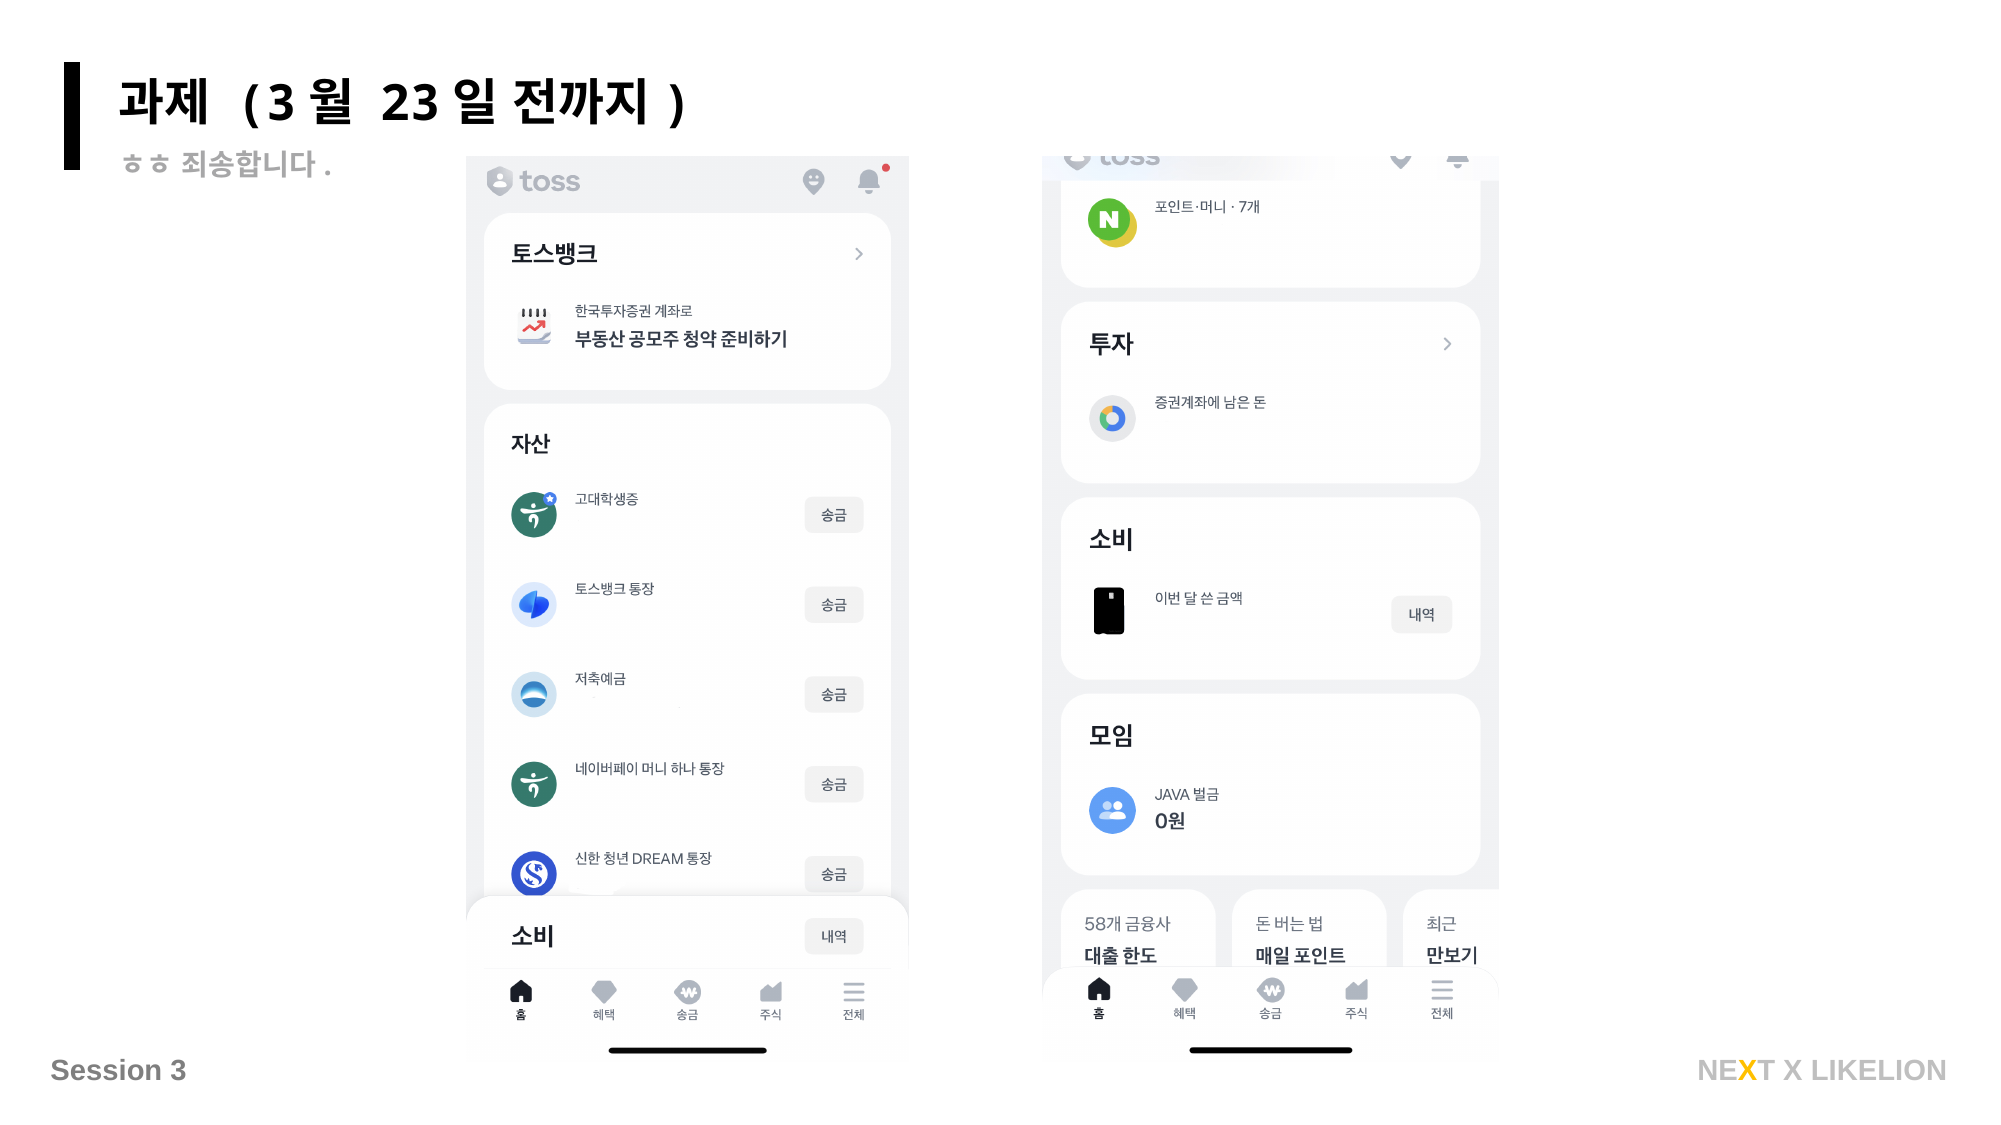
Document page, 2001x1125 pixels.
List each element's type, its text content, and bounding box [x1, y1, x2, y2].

text_box NEXT X LIKELION [1682, 1044, 1965, 1095]
picture [1041, 156, 1499, 1062]
text_box 과제 (3월 23일 전까지) [103, 63, 1233, 139]
text_box [64, 63, 80, 170]
text_box ㅎㅎ 죄송합니다. [104, 138, 1521, 189]
text_box Session 3 [35, 1044, 318, 1095]
picture [466, 156, 909, 1062]
